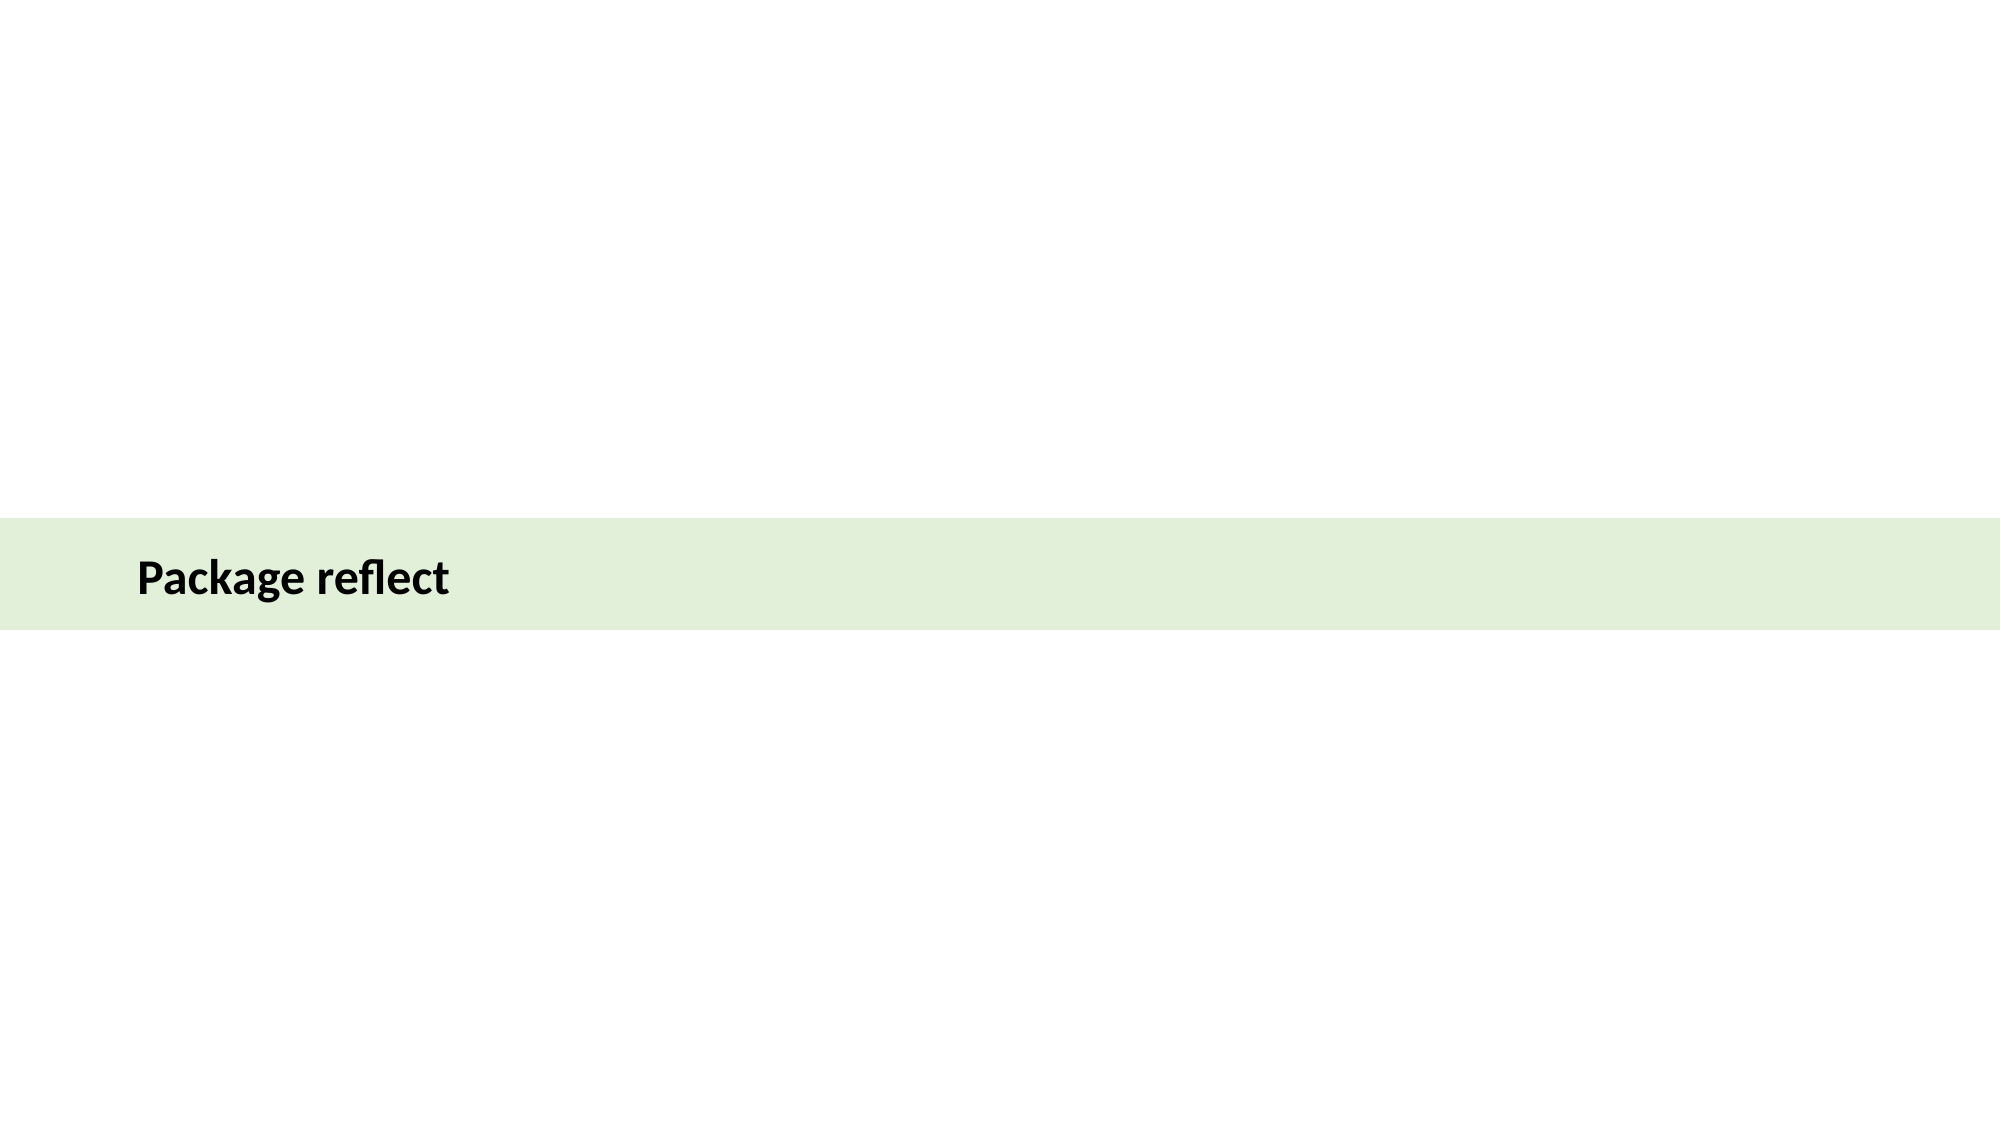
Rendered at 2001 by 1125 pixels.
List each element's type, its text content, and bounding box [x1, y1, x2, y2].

text_box Package reflect [122, 537, 1197, 613]
text_box [0, 517, 2000, 631]
